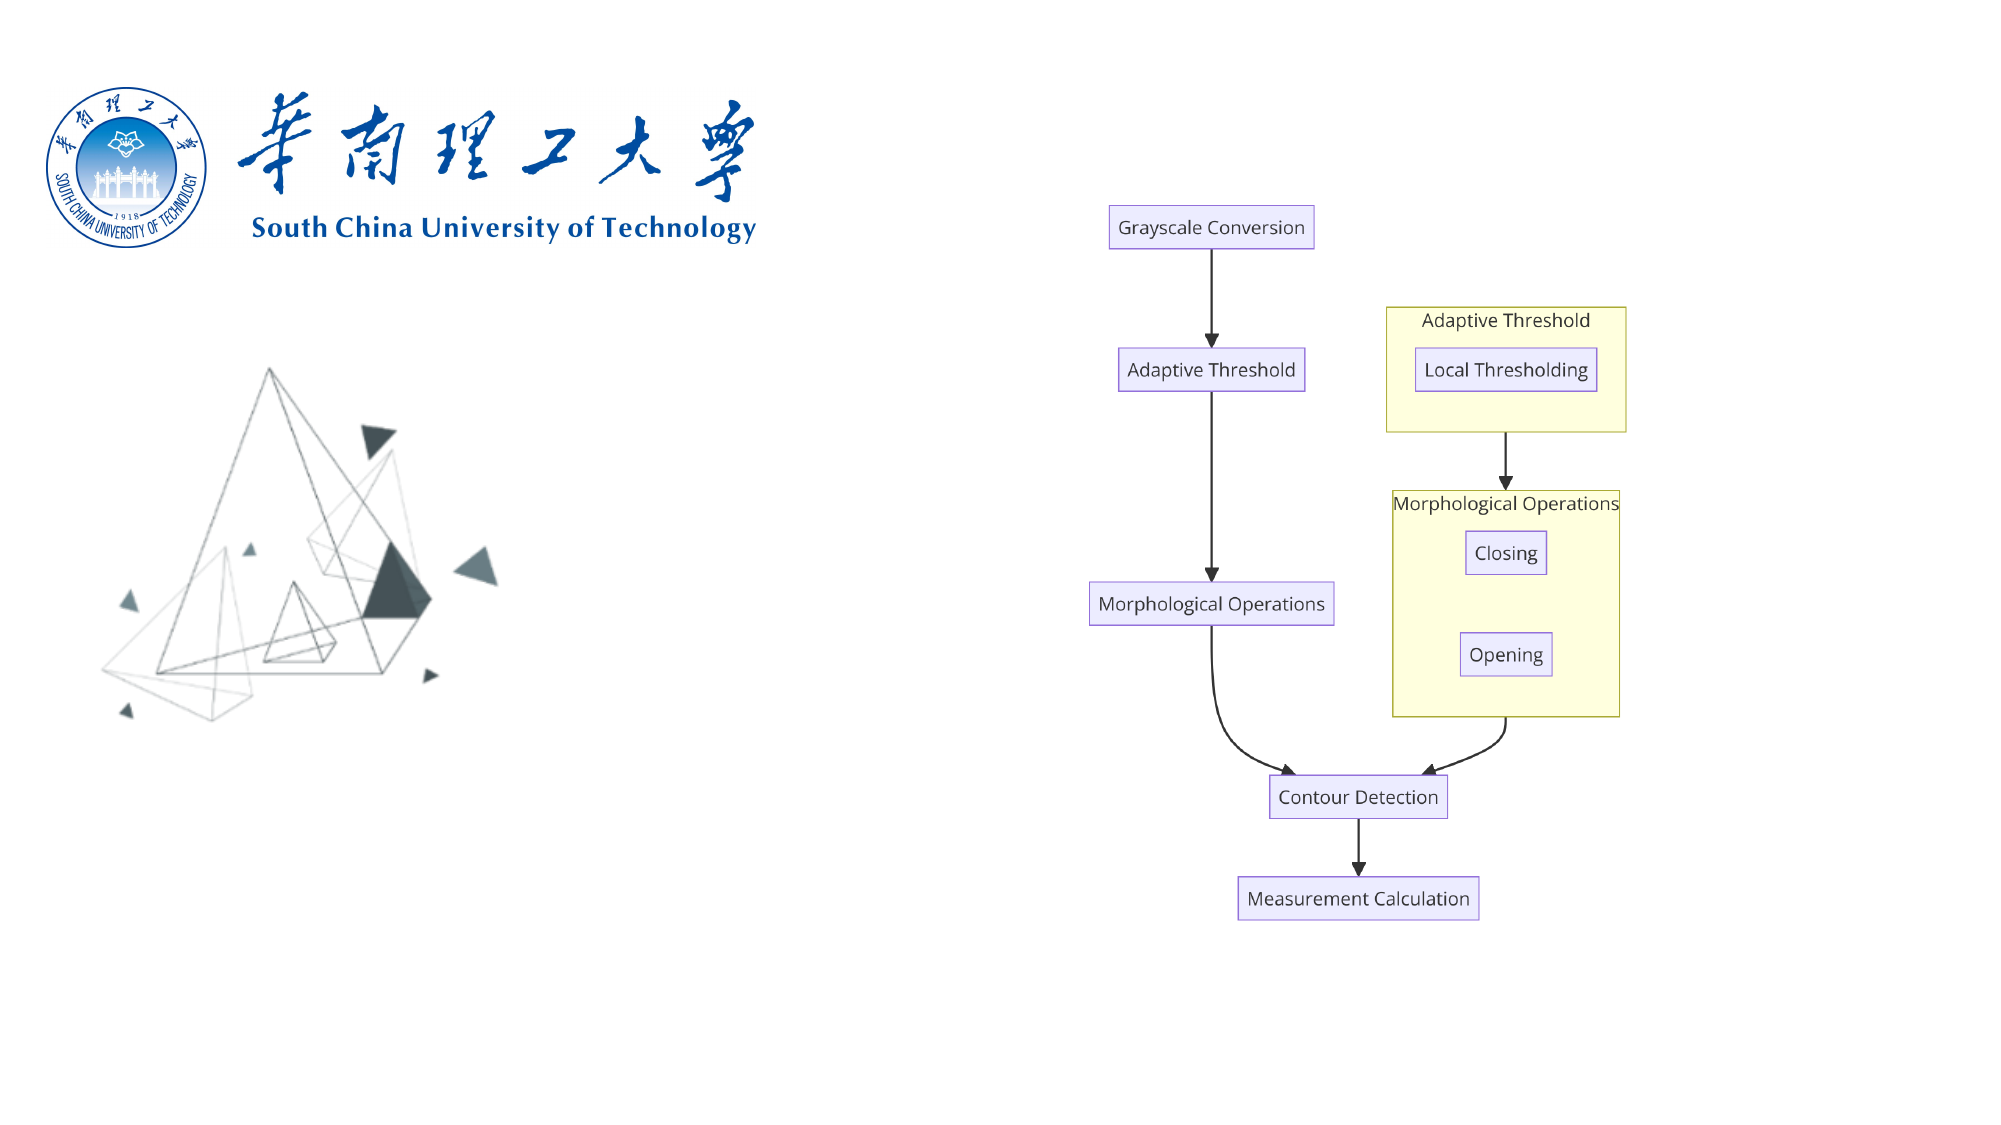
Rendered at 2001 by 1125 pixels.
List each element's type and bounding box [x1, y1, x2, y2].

picture [46, 87, 756, 248]
picture [891, 196, 1824, 929]
